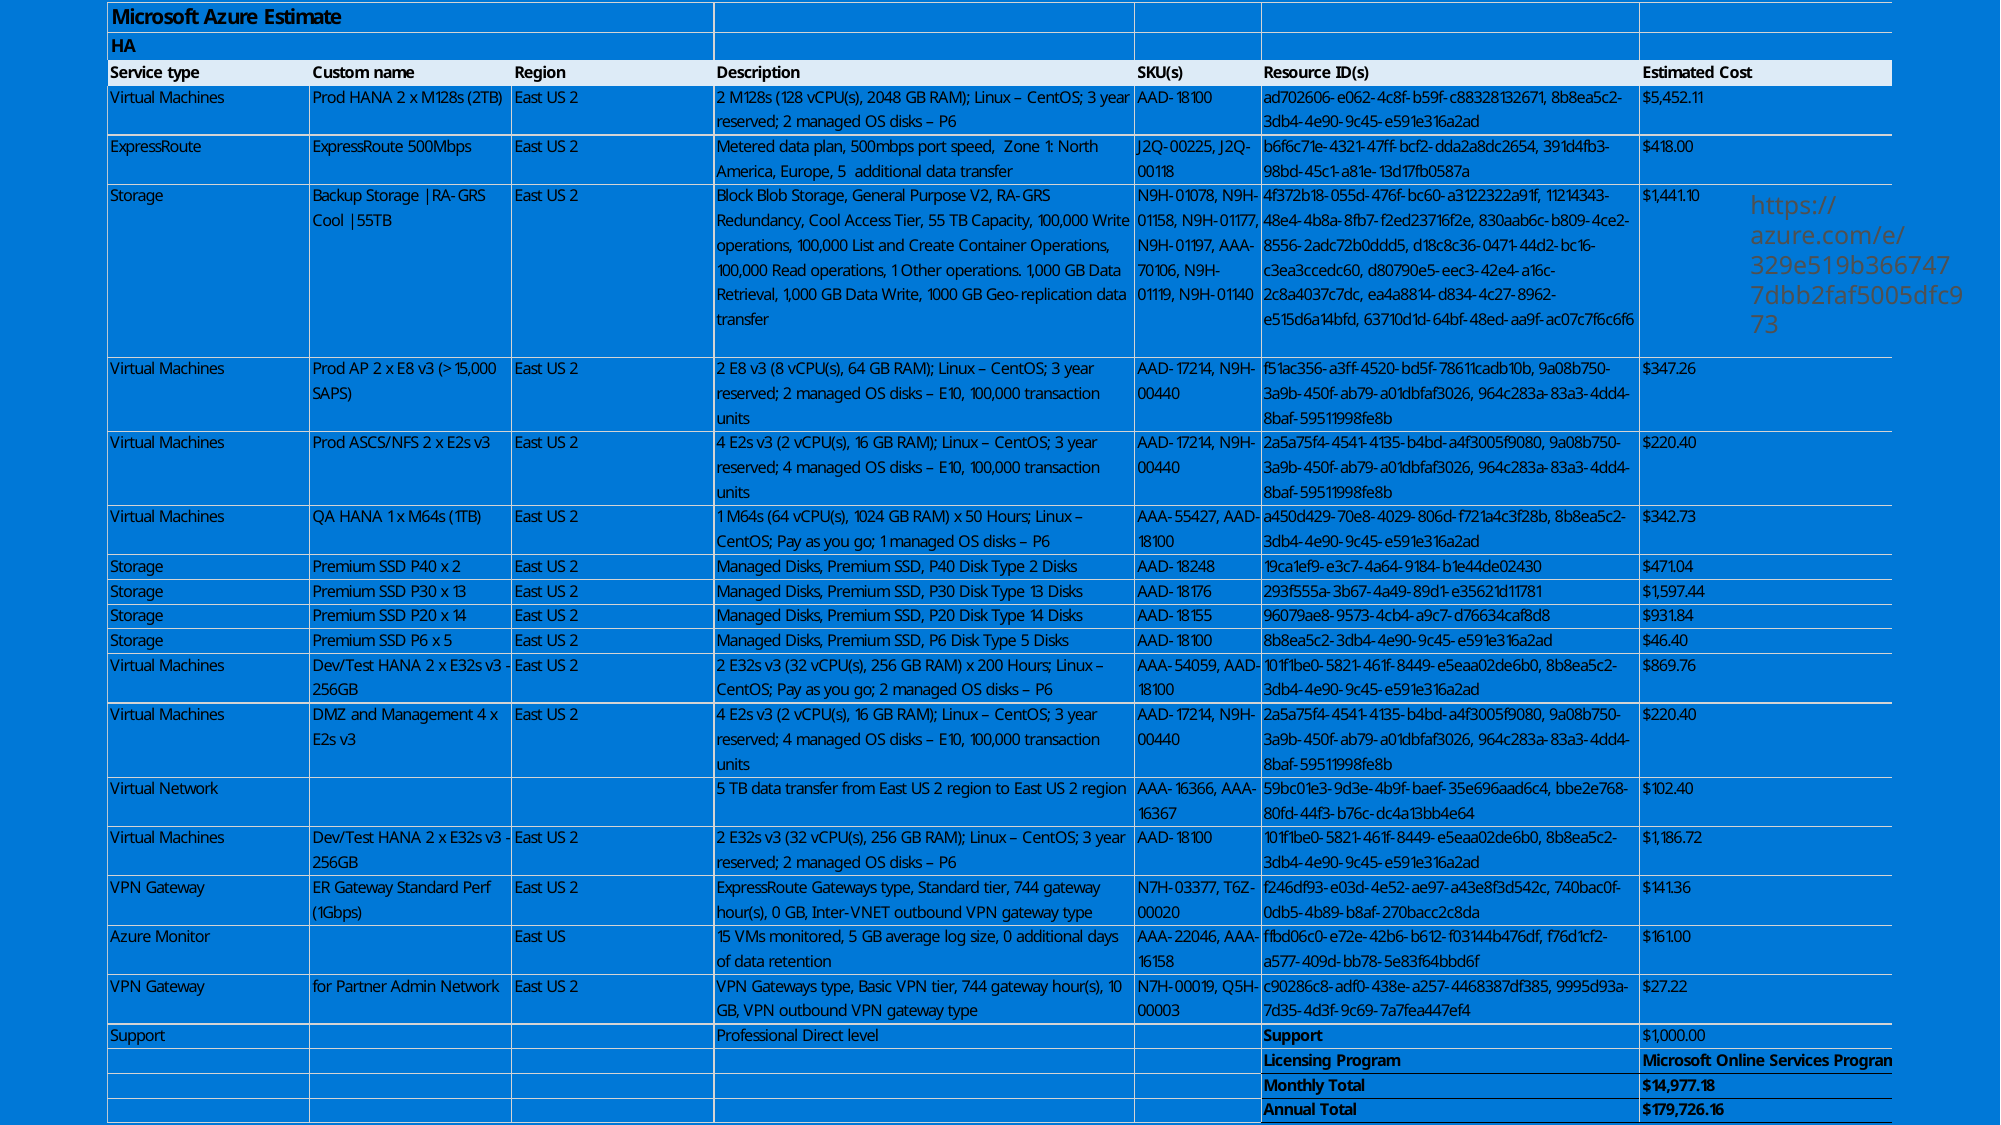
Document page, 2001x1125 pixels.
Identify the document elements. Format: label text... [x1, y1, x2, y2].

picture [107, 1, 1893, 1124]
text_box https://azure.com/e/329e519b3667477dbb2faf5005dfc973 [1893, 181, 1980, 347]
